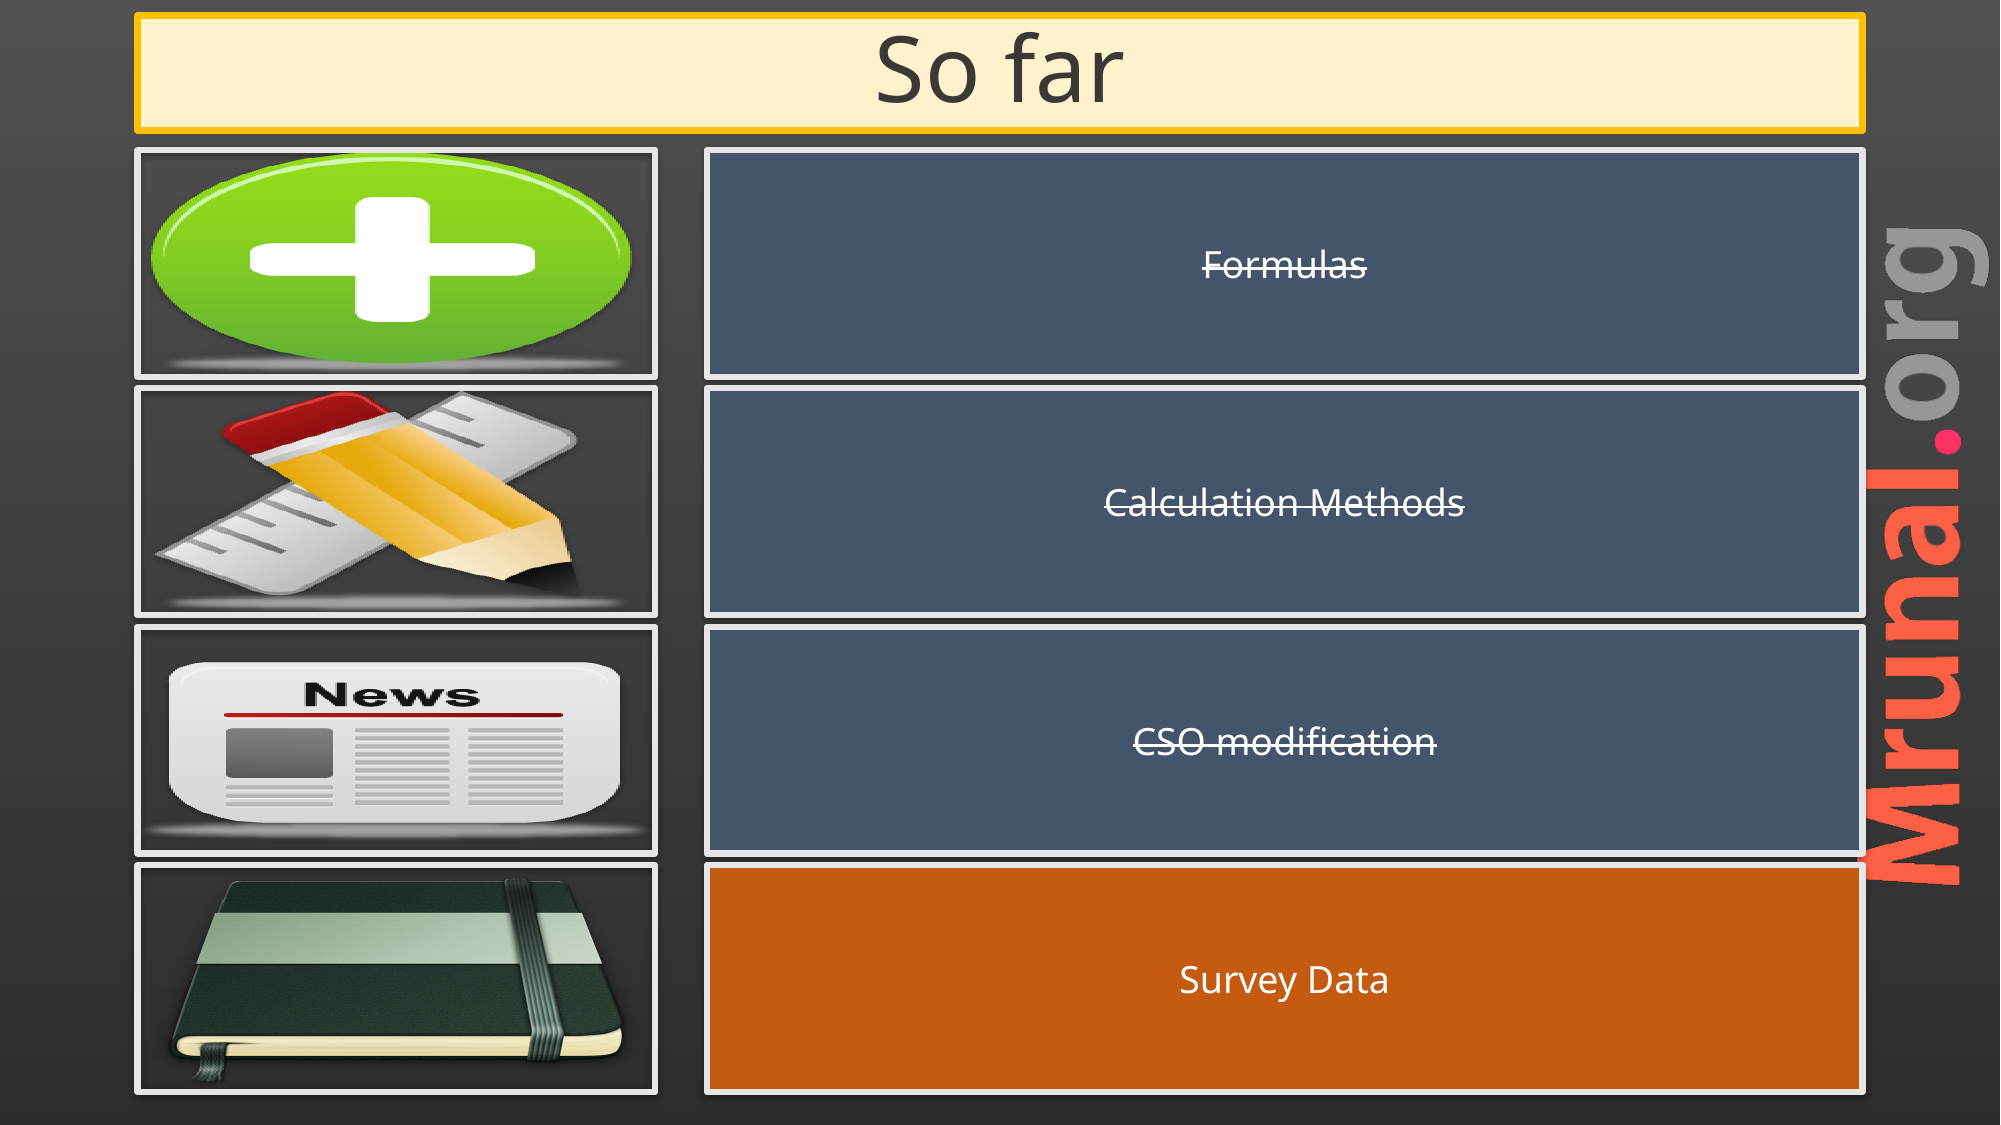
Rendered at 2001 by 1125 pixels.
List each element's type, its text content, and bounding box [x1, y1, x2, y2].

picture [1863, 223, 2000, 894]
title So far [134, 12, 1866, 134]
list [137, 149, 1863, 1093]
